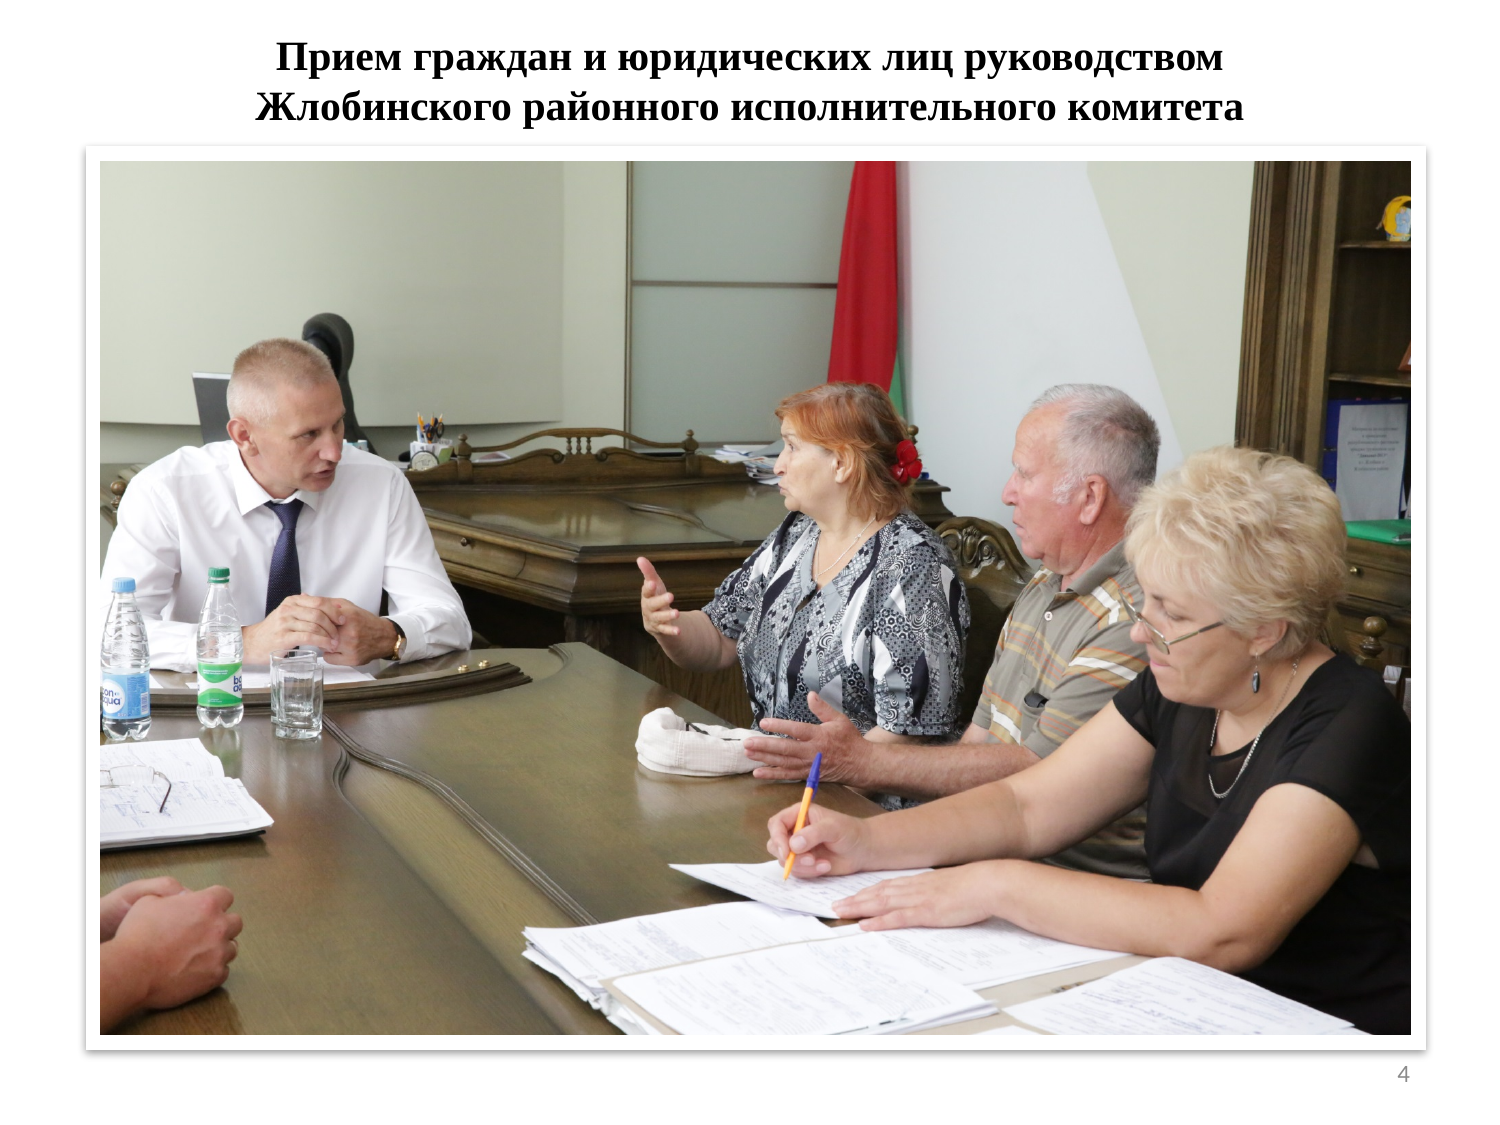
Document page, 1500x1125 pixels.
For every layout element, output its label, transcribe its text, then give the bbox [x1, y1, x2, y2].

title Прием граждан и юридических лиц руководством Жлобинского районного исполнительного комитета [75, 0, 1425, 173]
slide_number 4 [1074, 1042, 1425, 1103]
picture [100, 160, 1412, 1036]
